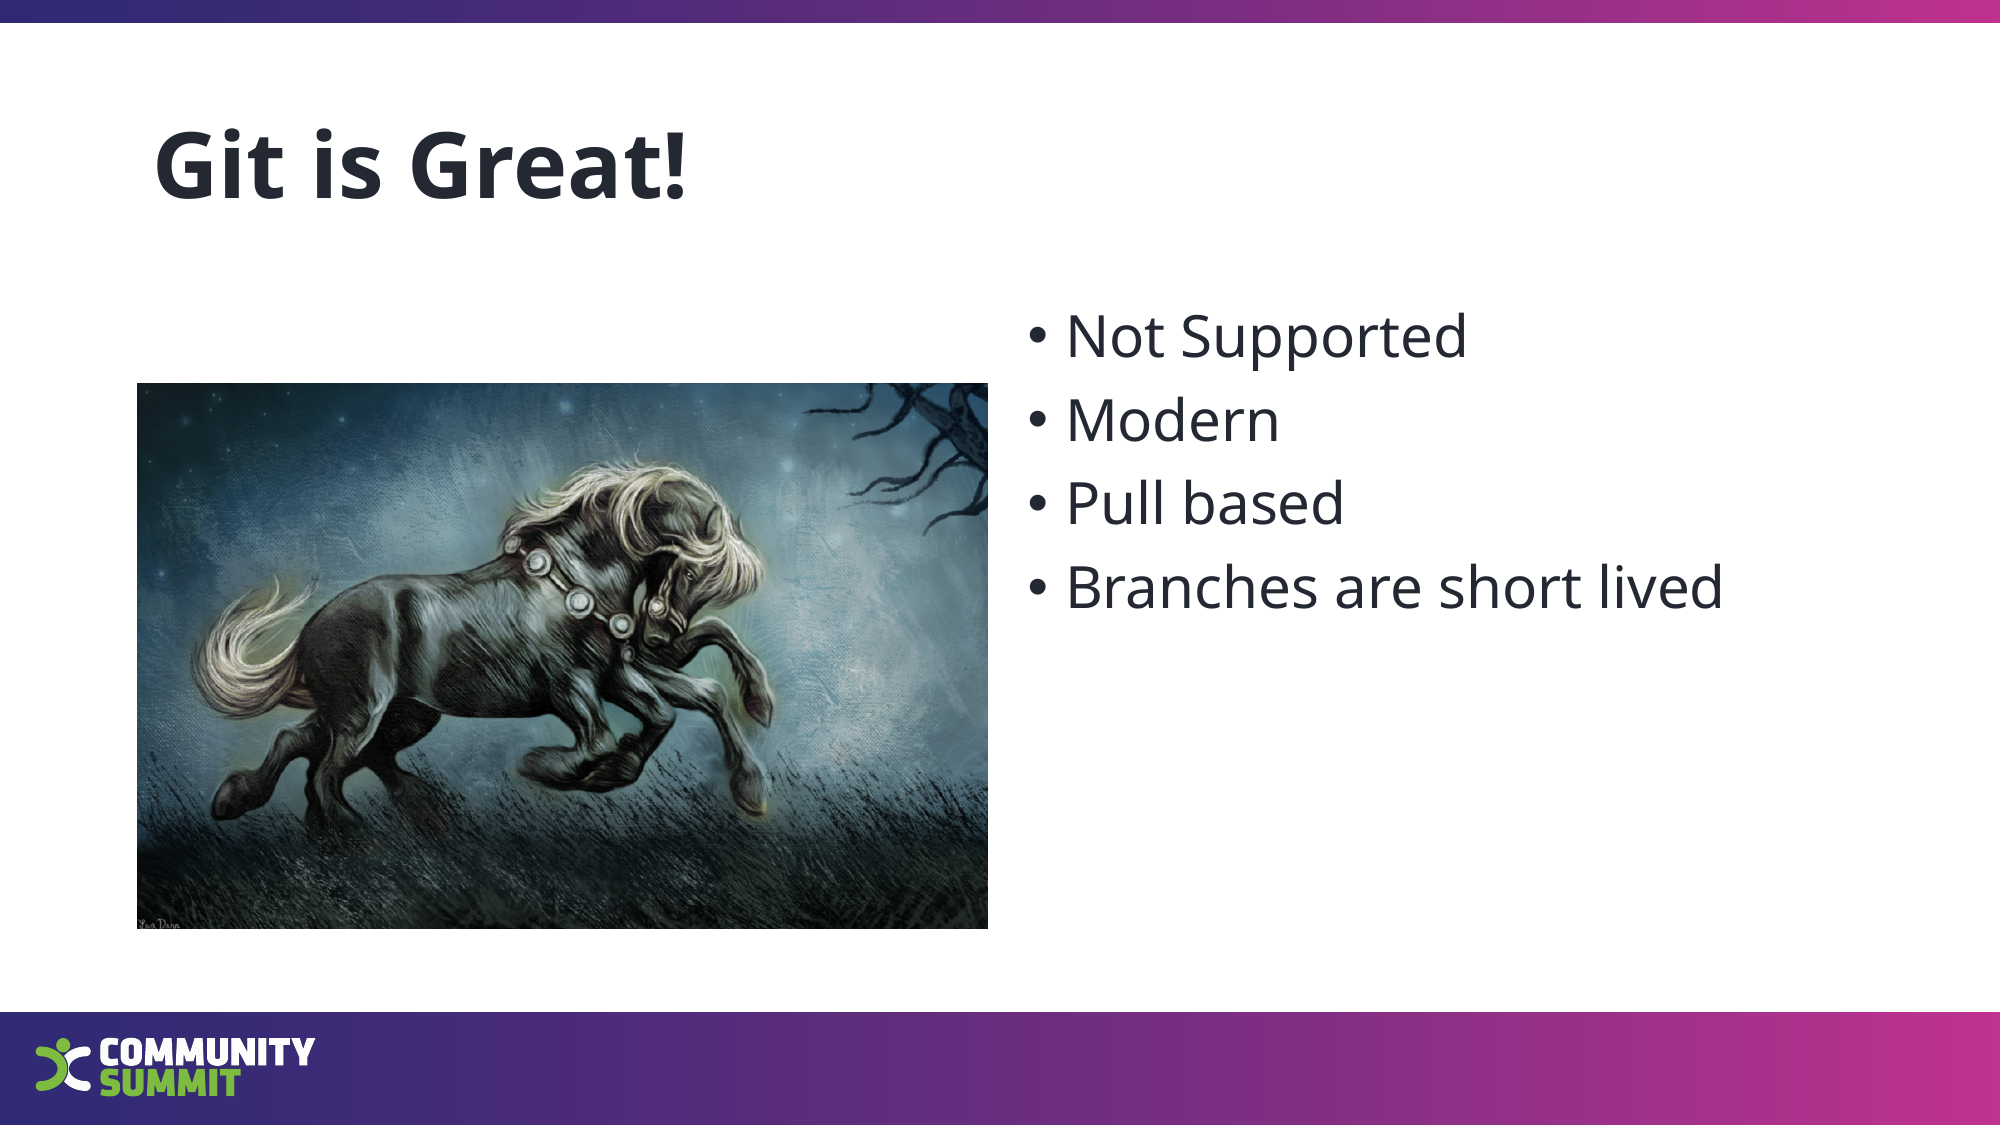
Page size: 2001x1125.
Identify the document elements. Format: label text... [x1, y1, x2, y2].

list Not Supported Modern Pull based Branches are short lived [1012, 299, 1863, 1014]
picture [0, 0, 2000, 23]
title Git is Great! [137, 59, 1863, 278]
picture [0, 1012, 2000, 1125]
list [137, 383, 988, 930]
